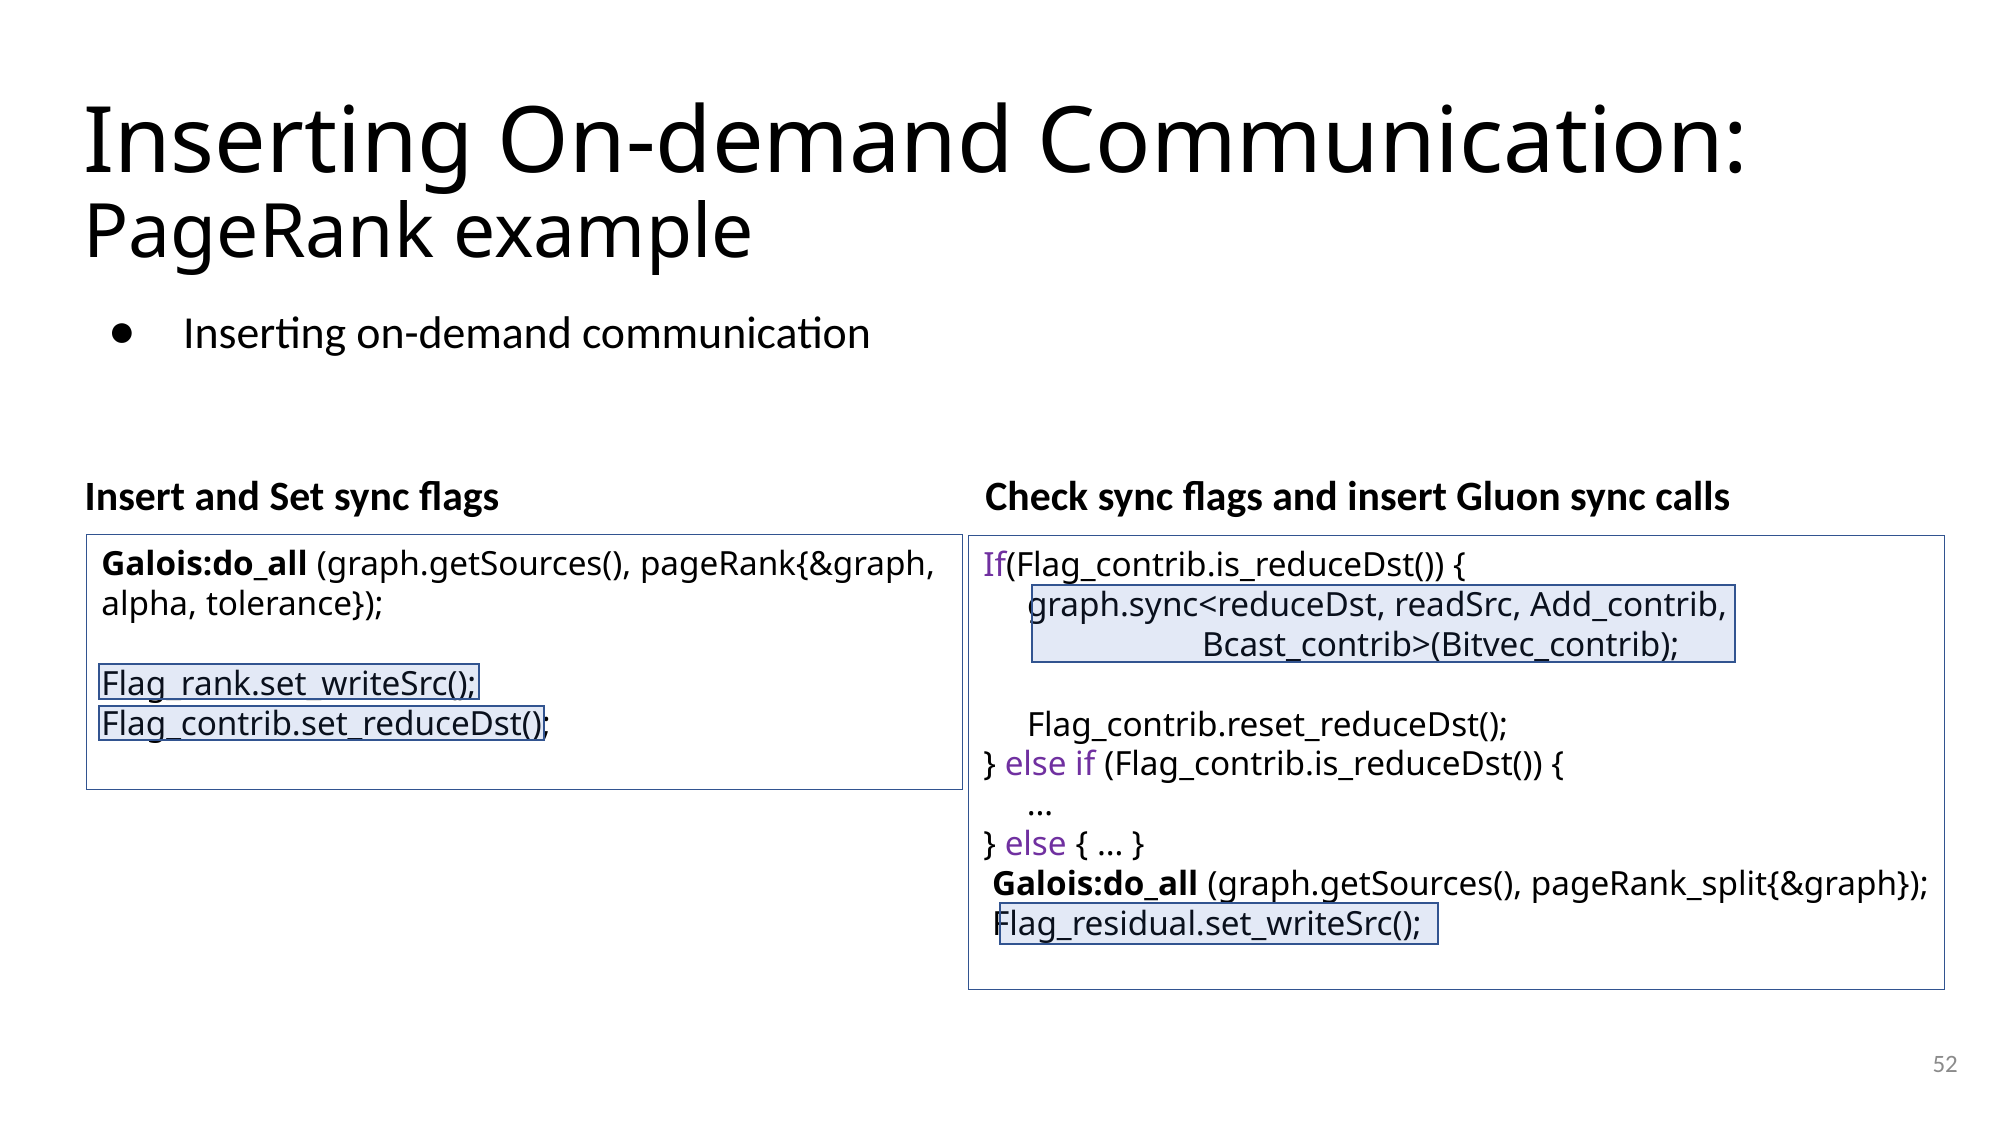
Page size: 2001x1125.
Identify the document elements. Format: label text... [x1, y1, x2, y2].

text_box [999, 902, 1439, 945]
text_box Insert and Set sync flags [69, 461, 515, 527]
title Inserting On-demand Communication: PageRank example [68, 78, 1932, 234]
text_box Galois:do_all (graph.getSources(), pageRank{&graph, alpha, tolerance}); Flag_rank.set_writeSrc(); Flag_contrib.set_reduceDst(); [86, 534, 963, 790]
text_box [1031, 584, 1736, 663]
list Inserting on-demand communication [68, 293, 1063, 517]
text_box Check sync flags and insert Gluon sync calls [970, 461, 1747, 527]
slide_number 52 [1853, 1019, 1974, 1106]
text_box [98, 705, 545, 741]
text_box [98, 663, 480, 700]
text_box If(Flag_contrib.is_reduceDst()) { graph.sync<reduceDst, readSrc, Add_contrib, Bcast_contrib>(Bitvec_contrib); Flag_contrib.reset_reduceDst(); } else if (Flag_contrib.is_reduceDst()) { … } else { … } Galois:do_all (graph.getSources(), pageRank_split{&graph}); Flag_residual.set_writeSrc(); [968, 535, 1945, 990]
